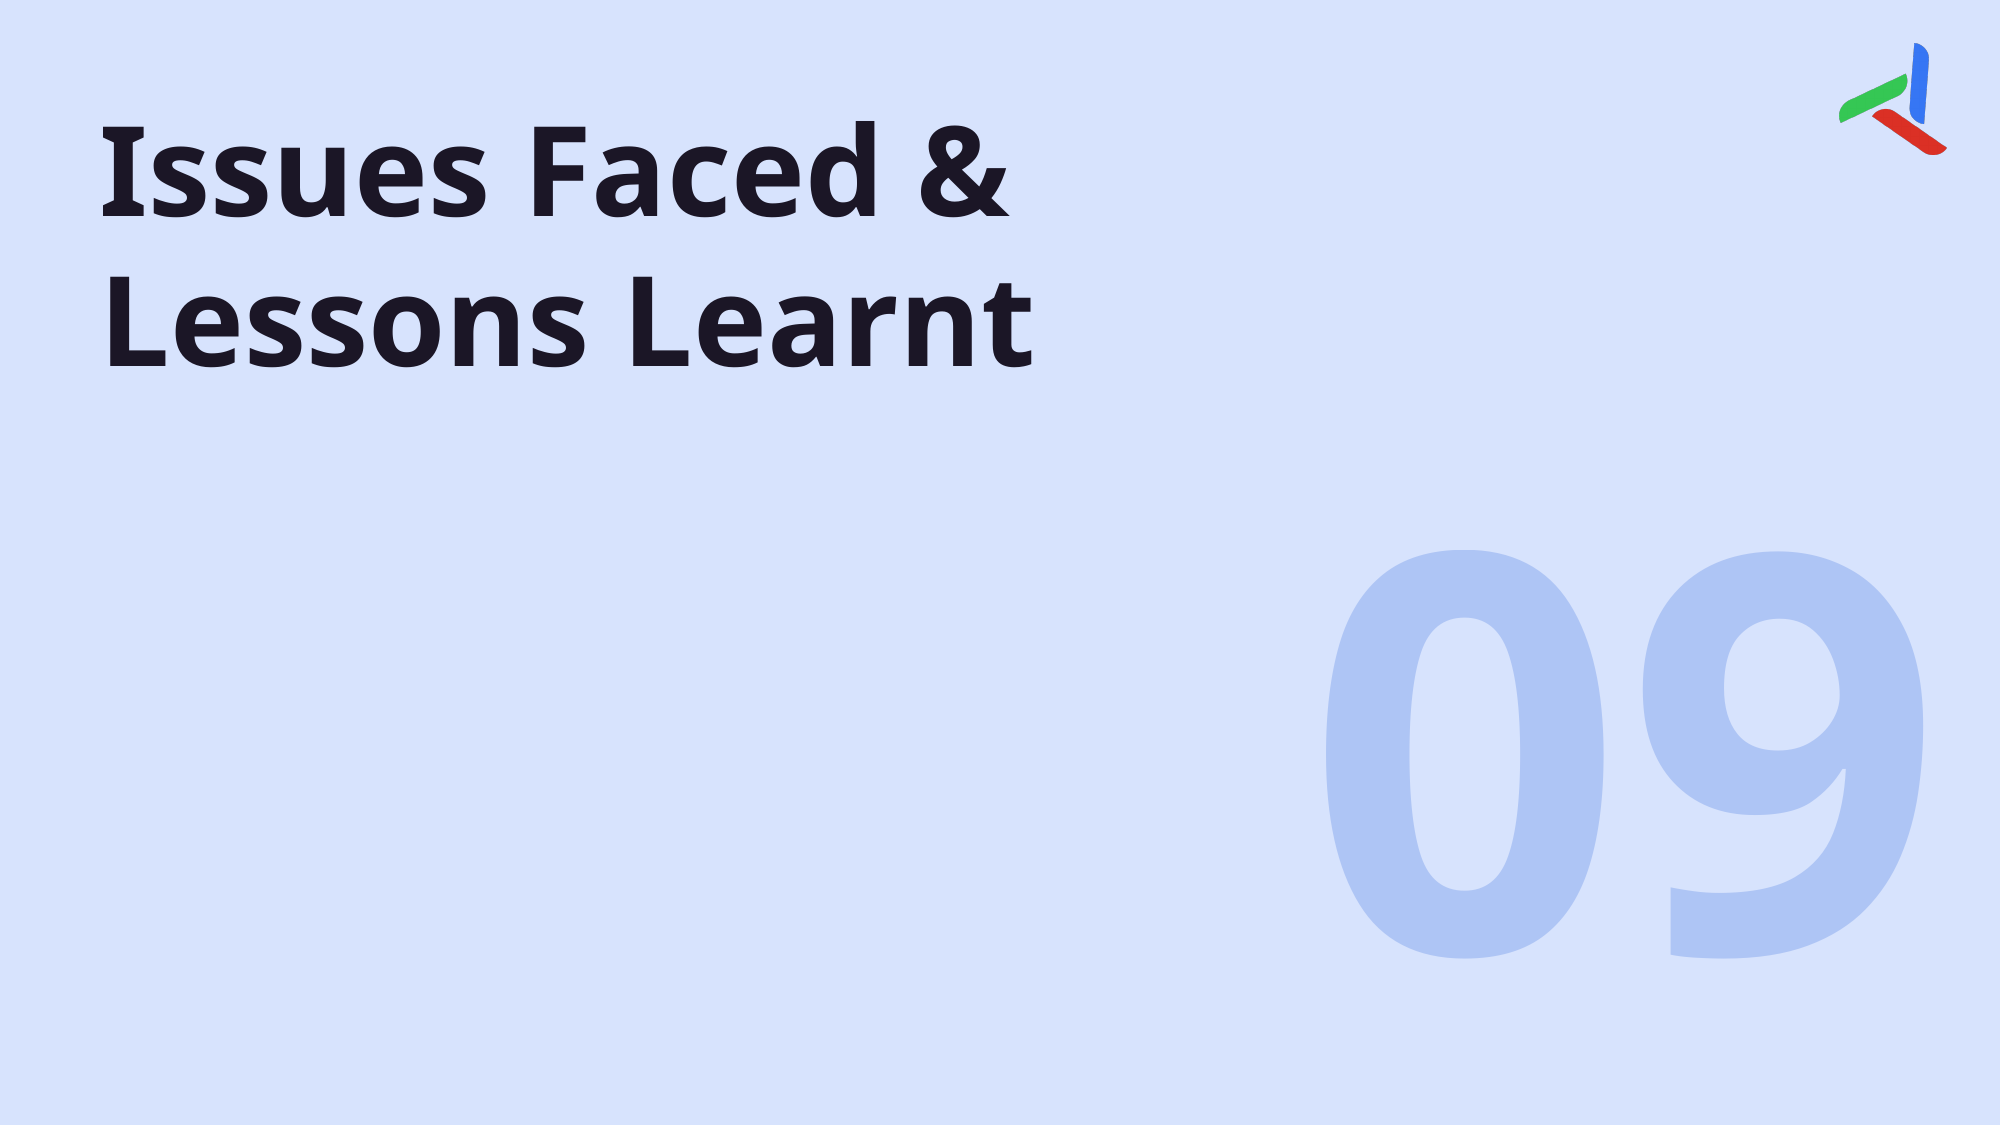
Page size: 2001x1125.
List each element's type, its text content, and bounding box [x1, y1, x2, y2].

list 09 [1054, 465, 1959, 1082]
picture [1839, 43, 1947, 155]
list Issues Faced & Lessons Learnt [84, 83, 1452, 390]
